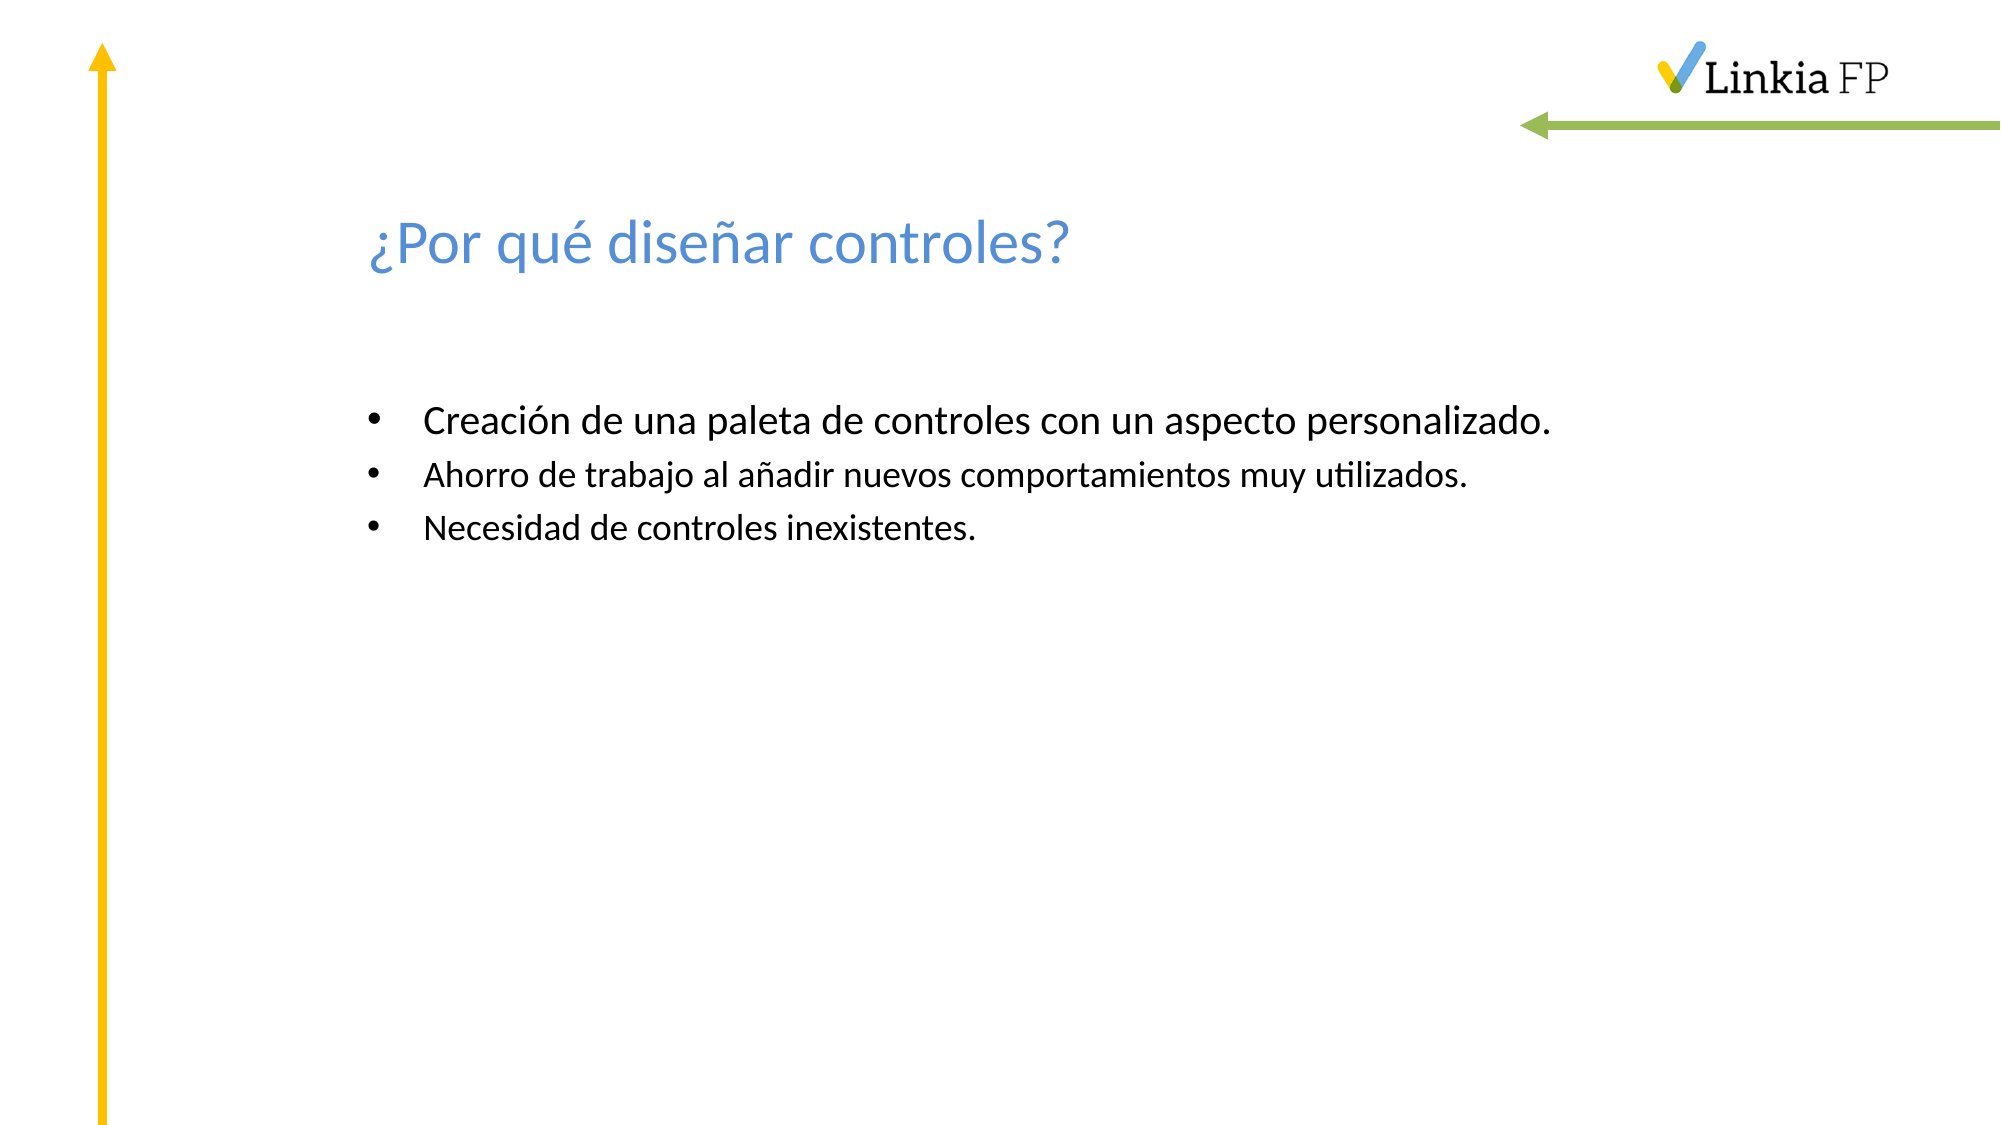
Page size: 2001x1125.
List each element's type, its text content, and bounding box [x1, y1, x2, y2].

title ¿Por qué diseñar controles? [353, 174, 1709, 303]
picture [1649, 39, 1900, 95]
list Creación de una paleta de controles con un aspecto personalizado. Ahorro de trabajo al añadir nuevos comportamientos muy utilizados. Necesidad de controles inexistentes. [352, 385, 1708, 669]
